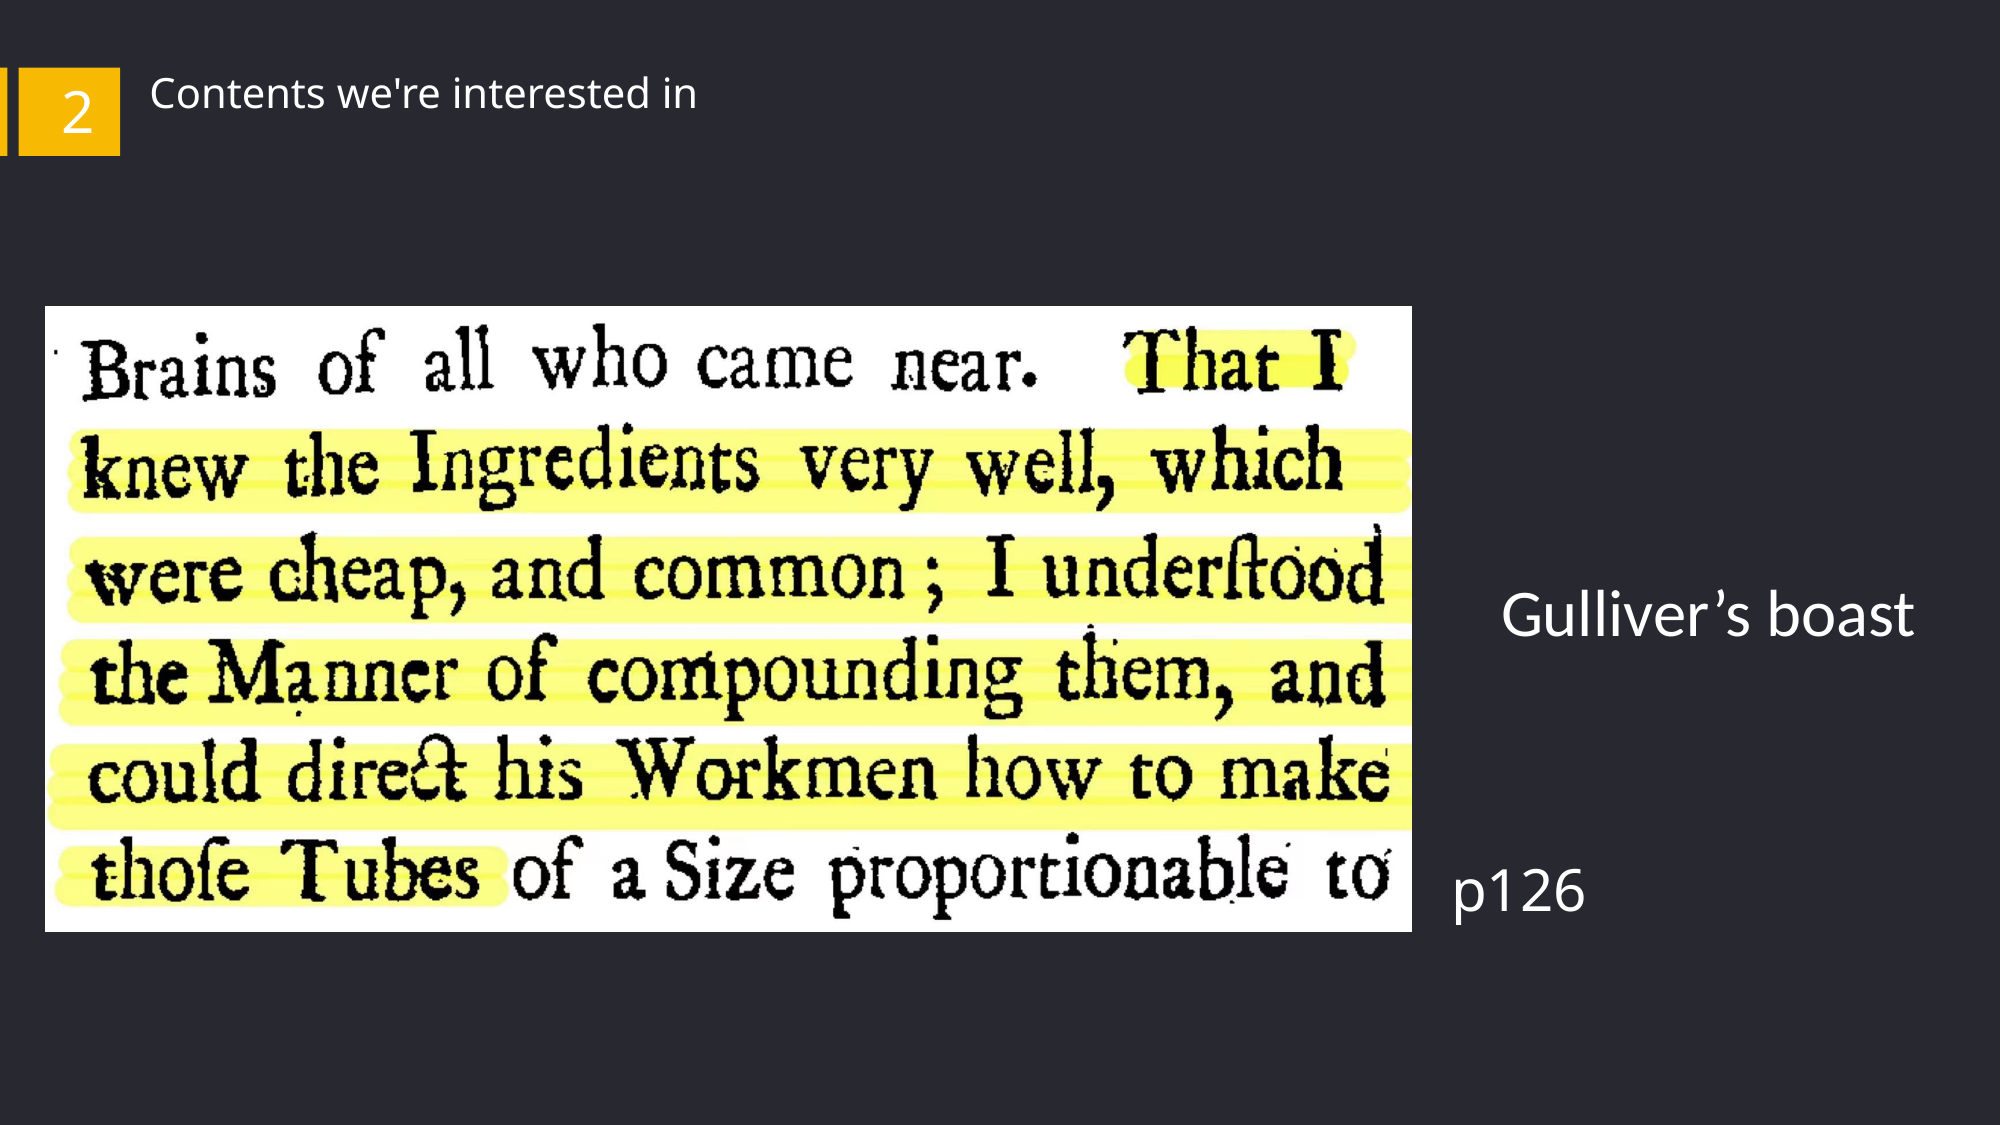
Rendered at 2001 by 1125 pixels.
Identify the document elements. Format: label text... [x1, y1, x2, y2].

text_box Gulliver’s boast [1486, 562, 1955, 658]
text_box [0, 67, 8, 157]
text_box [18, 67, 121, 157]
text_box p126 [1436, 846, 1797, 931]
text_box 2 [47, 67, 92, 153]
picture [44, 306, 1412, 932]
text_box Contents we're interested in [134, 59, 729, 125]
